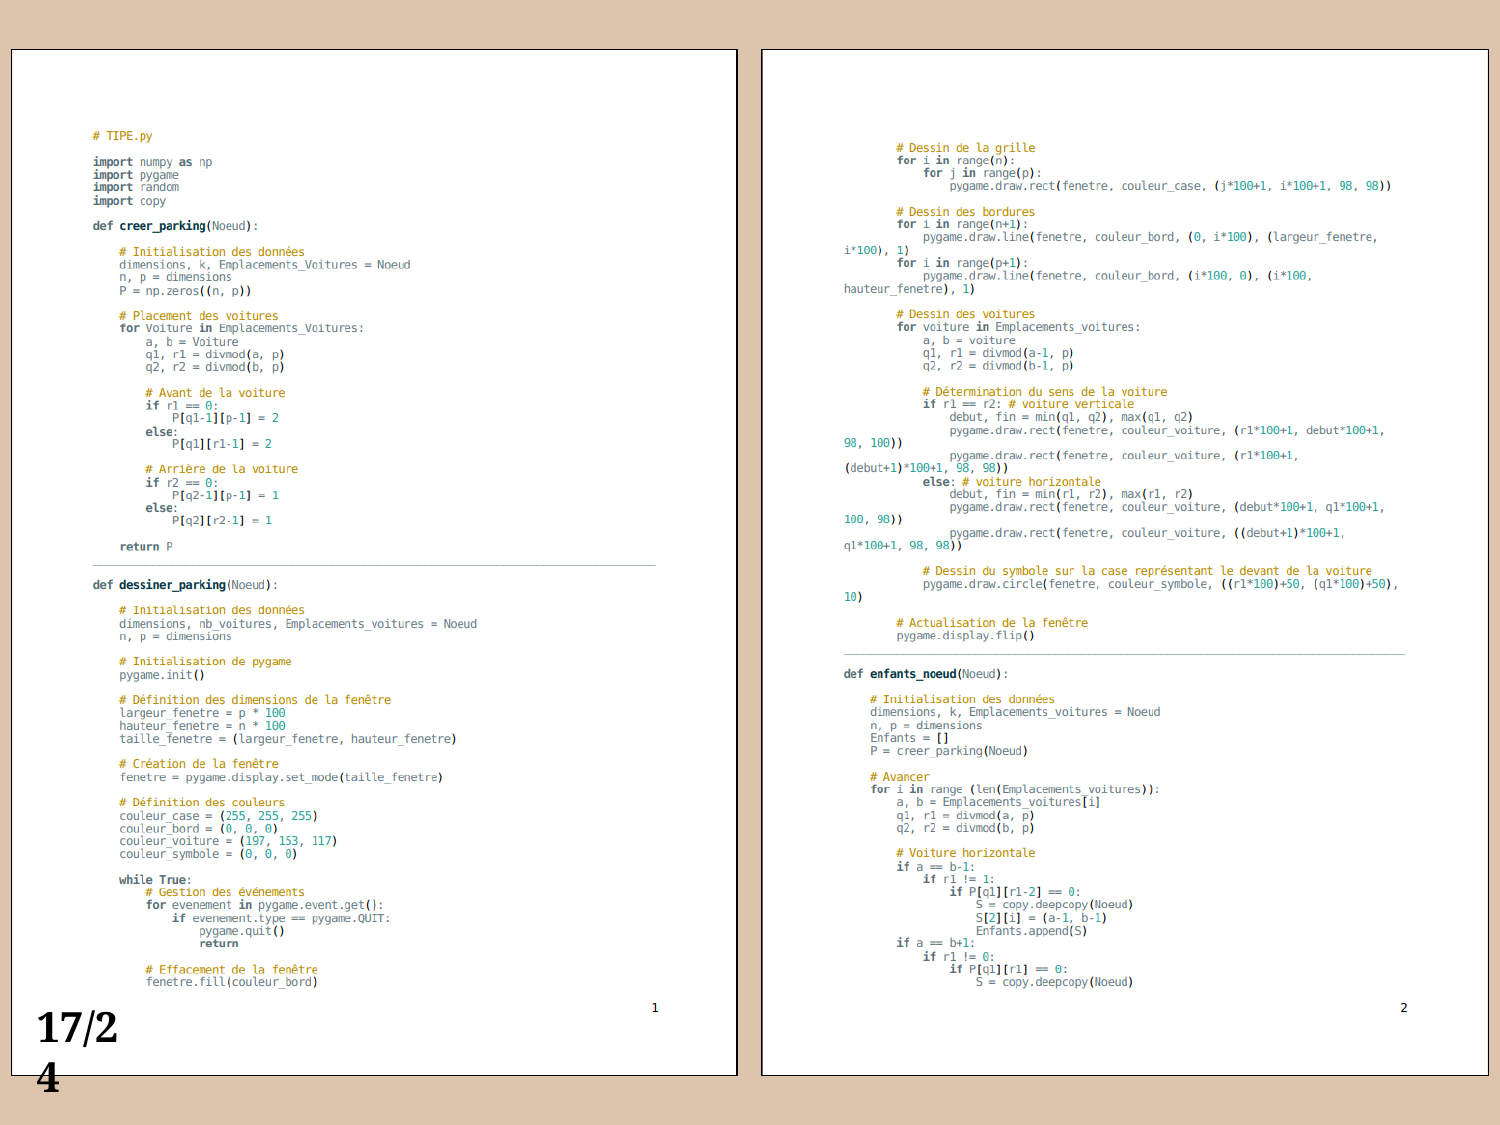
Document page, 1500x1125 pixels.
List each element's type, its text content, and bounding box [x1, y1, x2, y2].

picture [12, 49, 737, 1076]
picture [762, 49, 1488, 1076]
text_box 17/24 [25, 1076, 147, 1107]
